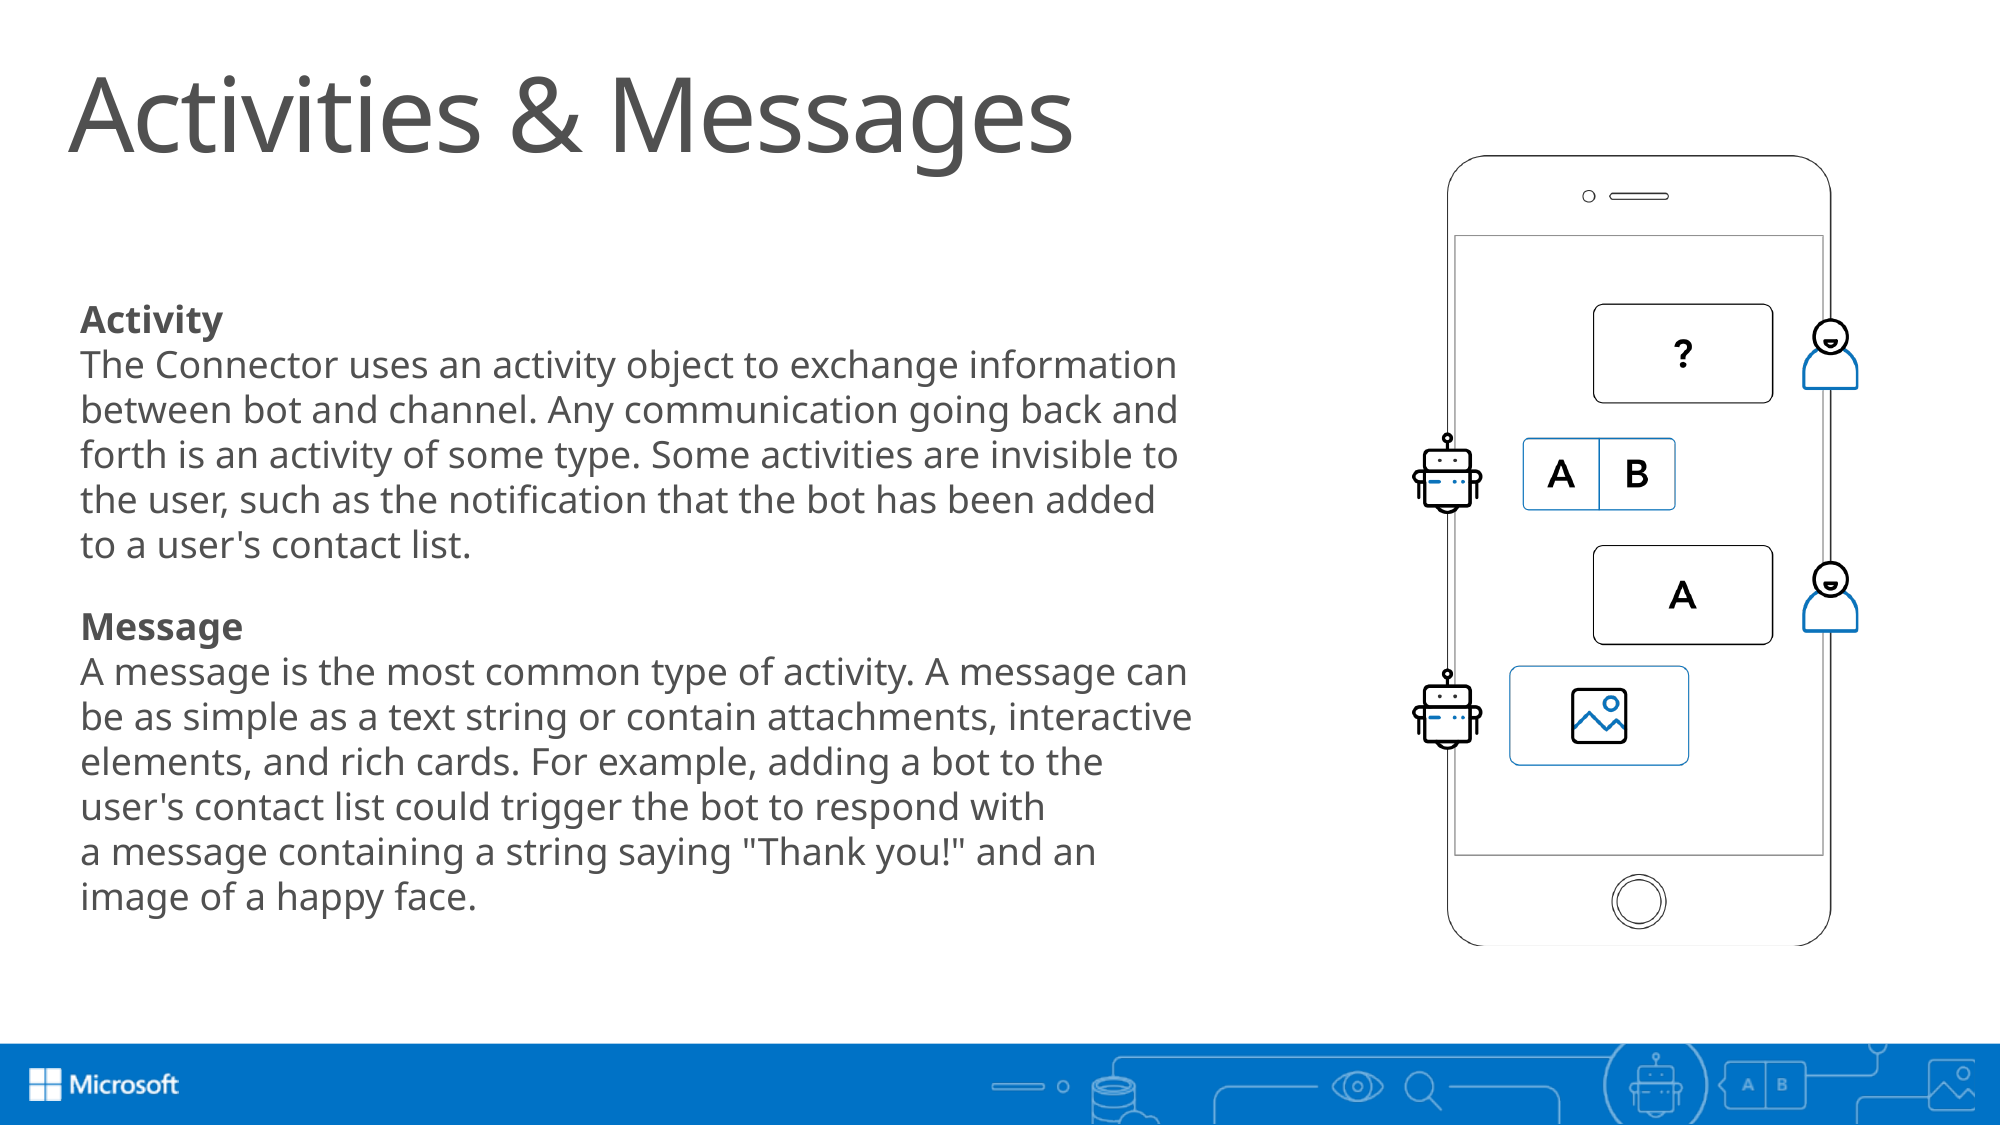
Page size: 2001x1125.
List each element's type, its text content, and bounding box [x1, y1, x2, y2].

text_box Activity The Connector uses an activity object to exchange information between bot and channel. Any communication going back and forth is an activity of some type. Some activities are invisible to the user, such as the notification that the bot has been added to a user's contact list. [65, 288, 1216, 574]
picture [1411, 154, 1859, 946]
text_box Message A message is the most common type of activity. A message can be as simple as a text string or contain attachments, interactive elements, and rich cards. For example, adding a bot to the user's contact list could trigger the bot to respond with a message containing a string saying "Thank you!" and an image of a happy face. [65, 595, 1216, 926]
title Activities & Messages [44, 47, 1957, 196]
picture [29, 1068, 179, 1101]
